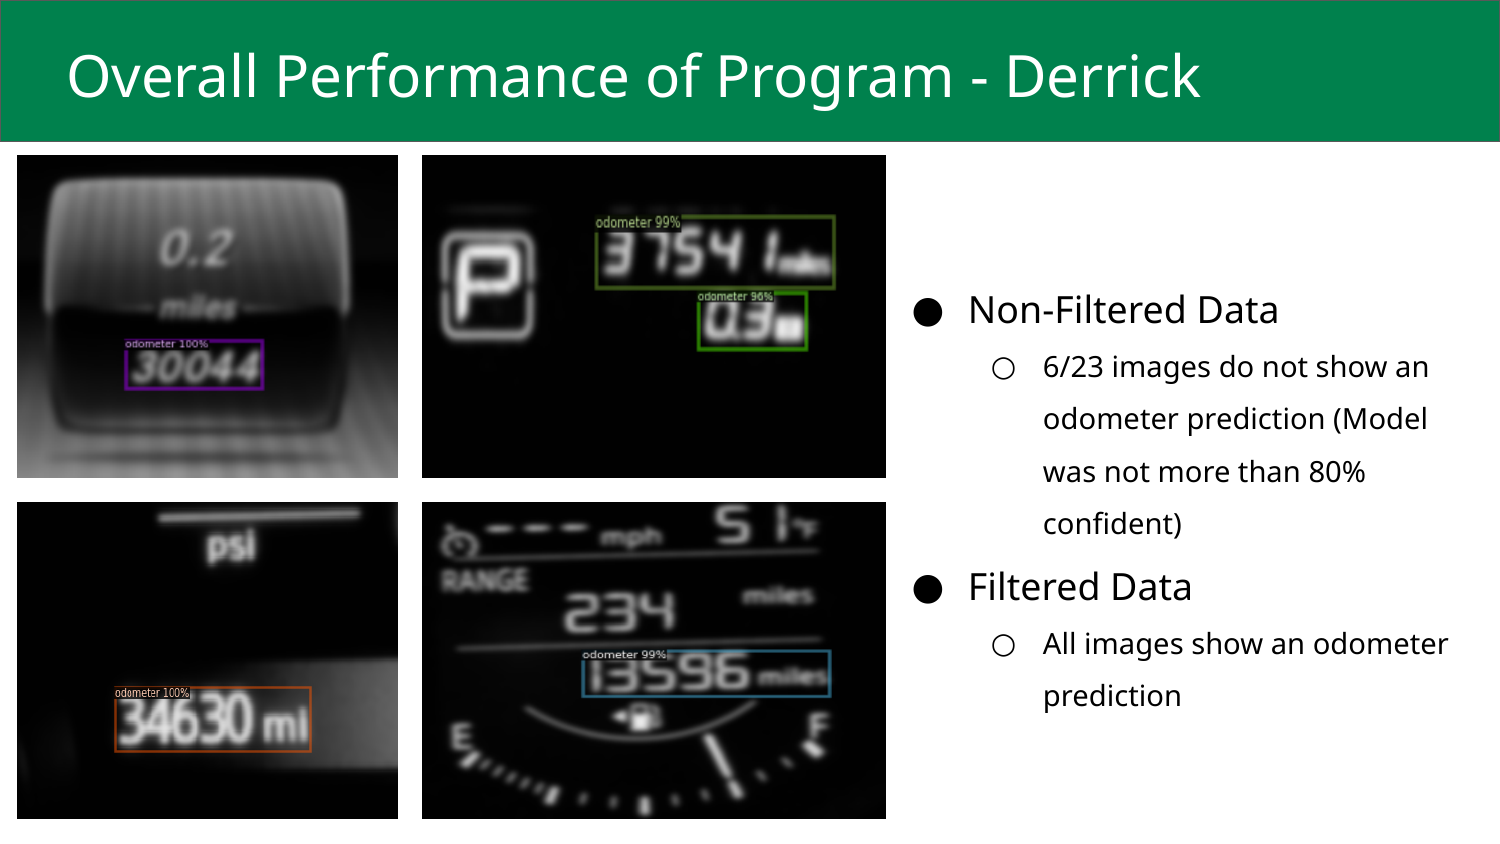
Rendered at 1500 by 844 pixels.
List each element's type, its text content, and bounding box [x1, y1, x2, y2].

picture [16, 502, 398, 819]
title Overall Performance of Program - Derrick [51, 23, 1449, 118]
picture [422, 502, 886, 819]
picture [16, 155, 398, 479]
picture [422, 155, 886, 479]
list Non-Filtered Data 6/23 images do not show an odometer prediction (Model was not more than 80% confident) Filtered Data All images show an odometer prediction [877, 177, 1475, 799]
